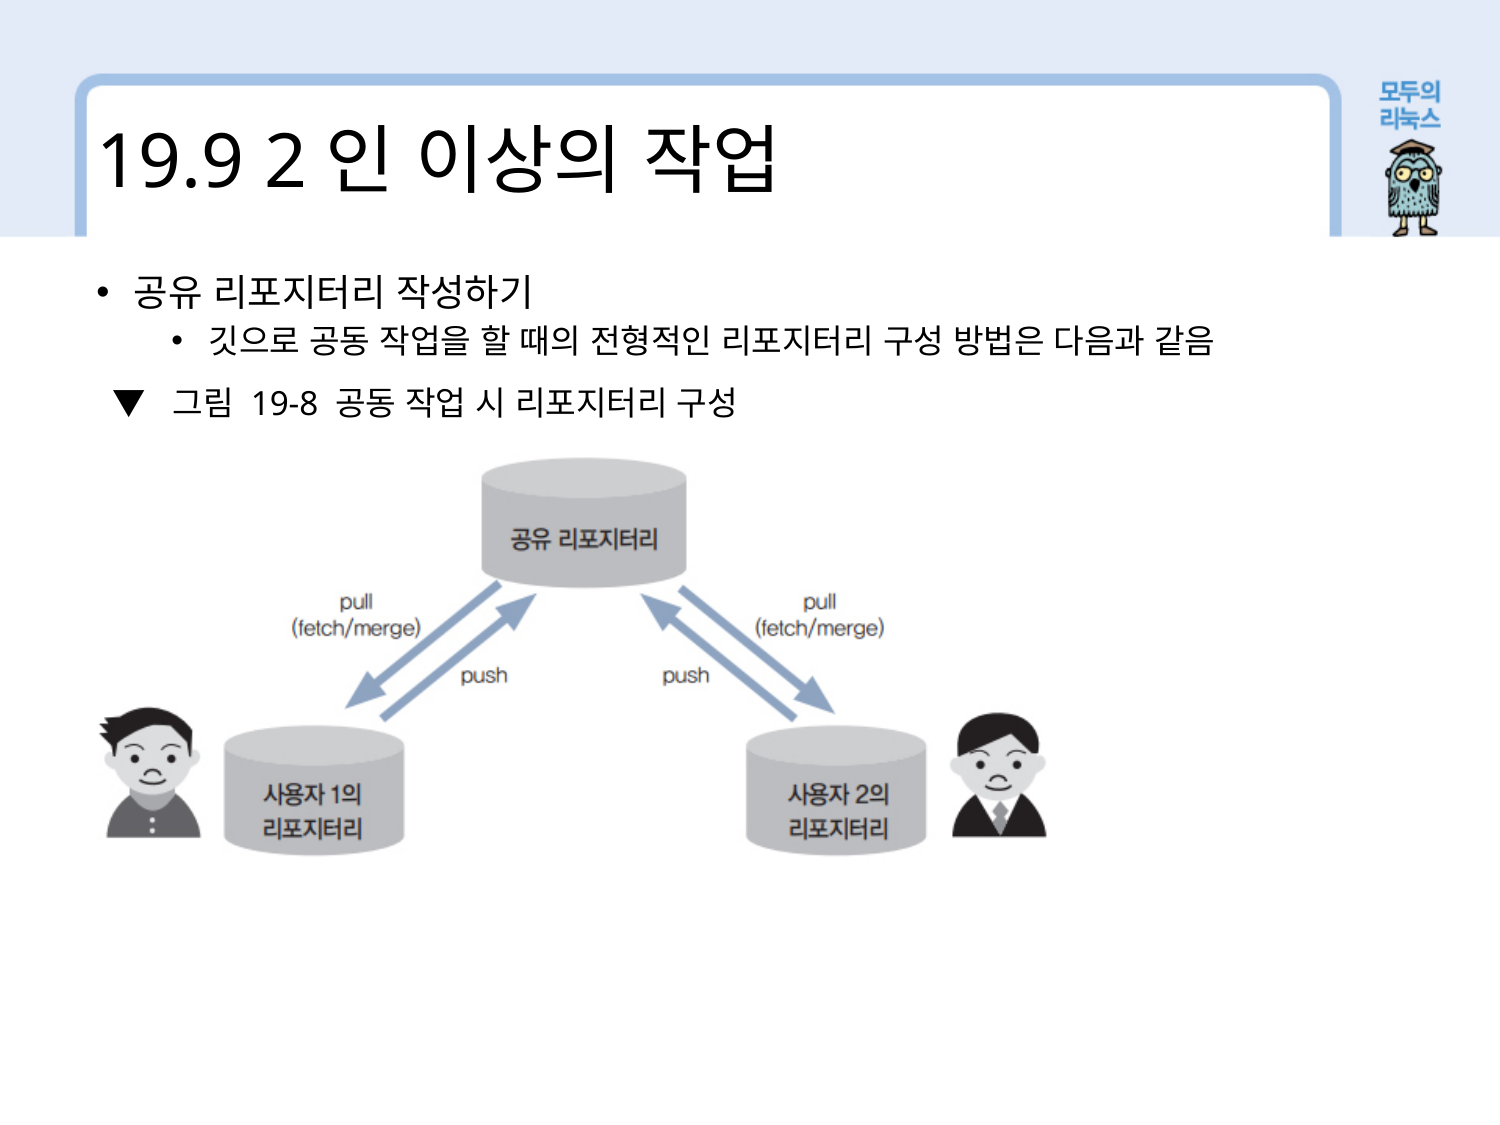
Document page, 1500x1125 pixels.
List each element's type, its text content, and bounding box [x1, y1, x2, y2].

text_box 19.9 2인 이상의 작업 [81, 115, 1335, 221]
text_box 공유 리포지터리 작성하기 깃으로 공동 작업을 할 때의 전형적인 리포지터리 구성 방법은 다음과 같음 [81, 266, 1378, 1024]
text_box ▼ 그림 19-8 공동 작업 시 리포지터리 구성 [97, 374, 1424, 441]
picture [0, 0, 1500, 1125]
